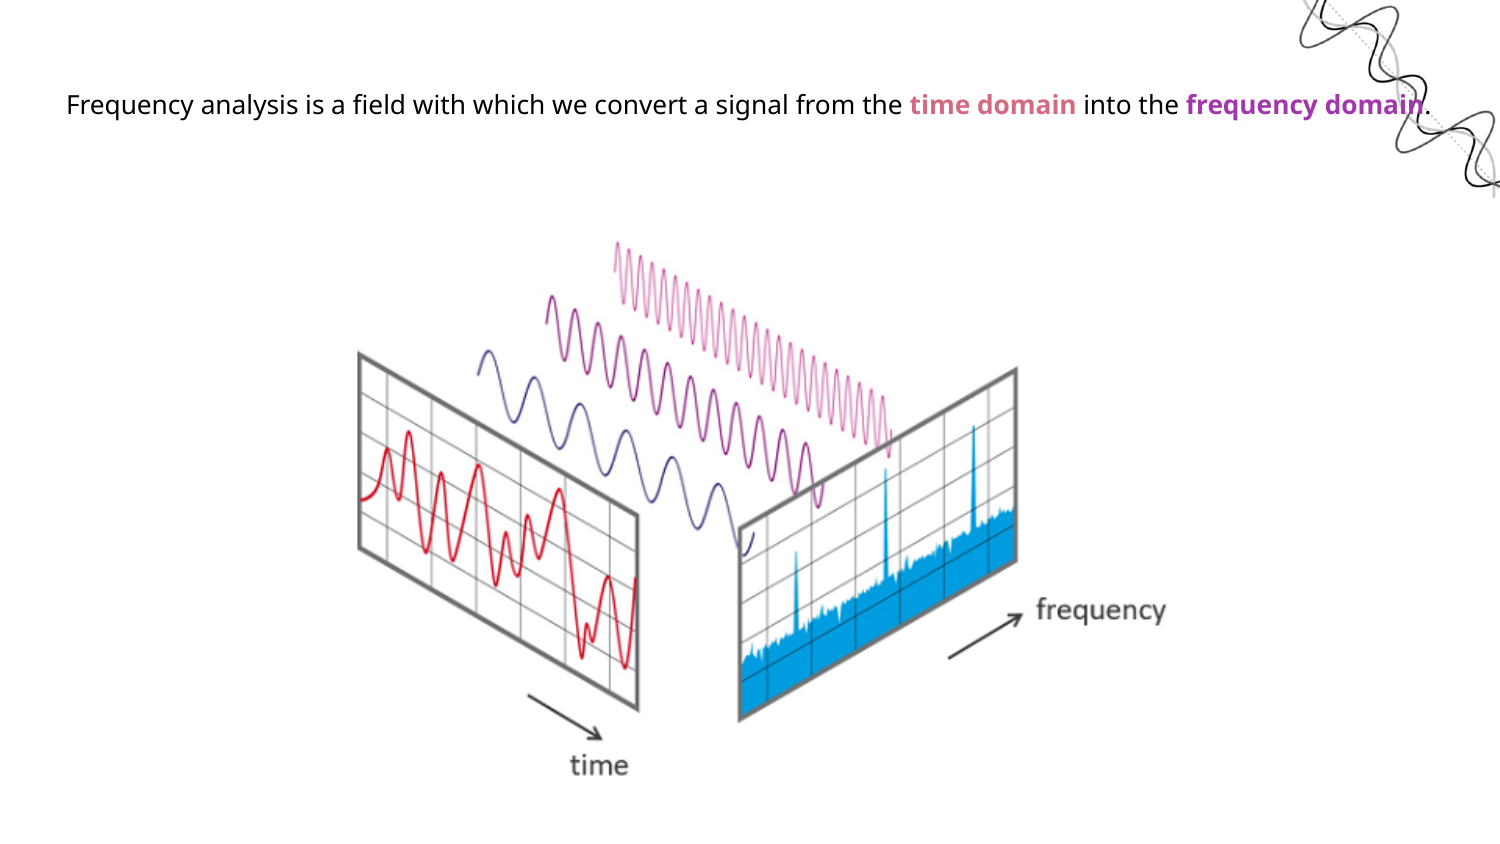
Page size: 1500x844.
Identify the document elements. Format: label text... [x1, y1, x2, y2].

title Frequency analysis is a field with which we convert a signal from the time domain into the frequency domain. [51, 72, 1449, 167]
picture [1186, 0, 1500, 338]
picture [327, 201, 1173, 793]
